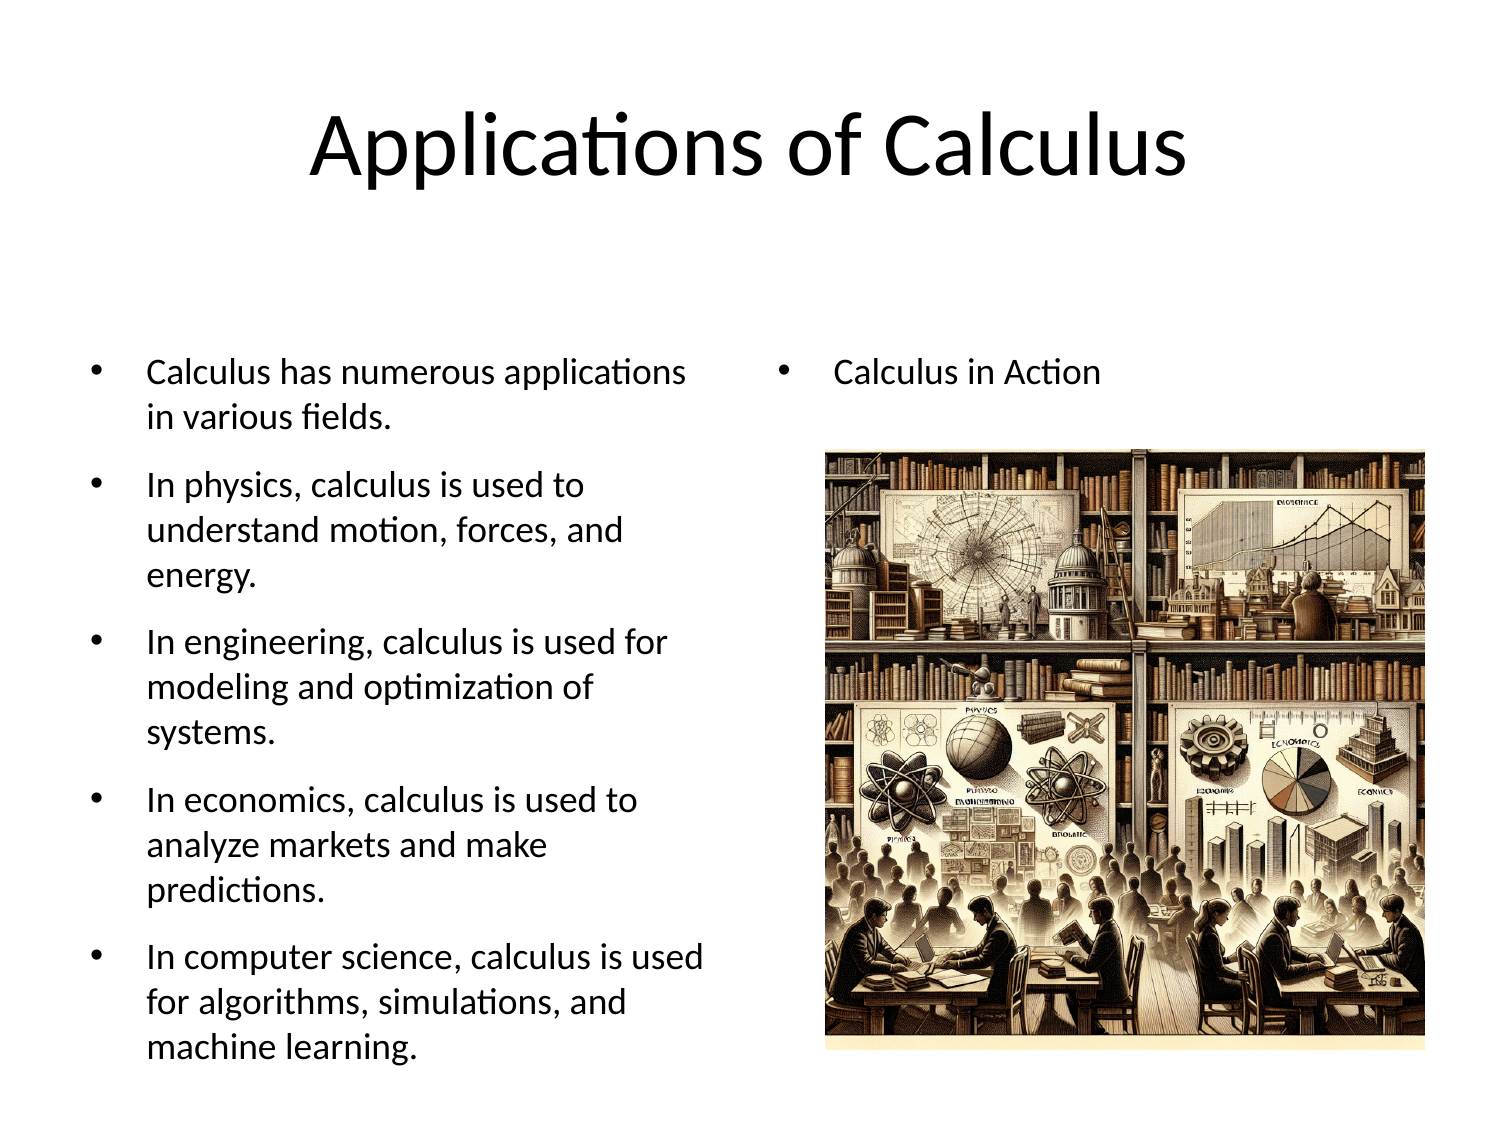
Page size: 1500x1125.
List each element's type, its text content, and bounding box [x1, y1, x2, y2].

list Calculus has numerous applications in various fields. In physics, calculus is used to understand motion, forces, and energy. In engineering, calculus is used for modeling and optimization of systems. In economics, calculus is used to analyze markets and make predictions. In computer science, calculus is used for algorithms, simulations, and machine learning. [75, 262, 738, 1005]
list Calculus in Action [762, 262, 1425, 1005]
title Applications of Calculus [75, 45, 1425, 233]
picture [824, 449, 1426, 1051]
